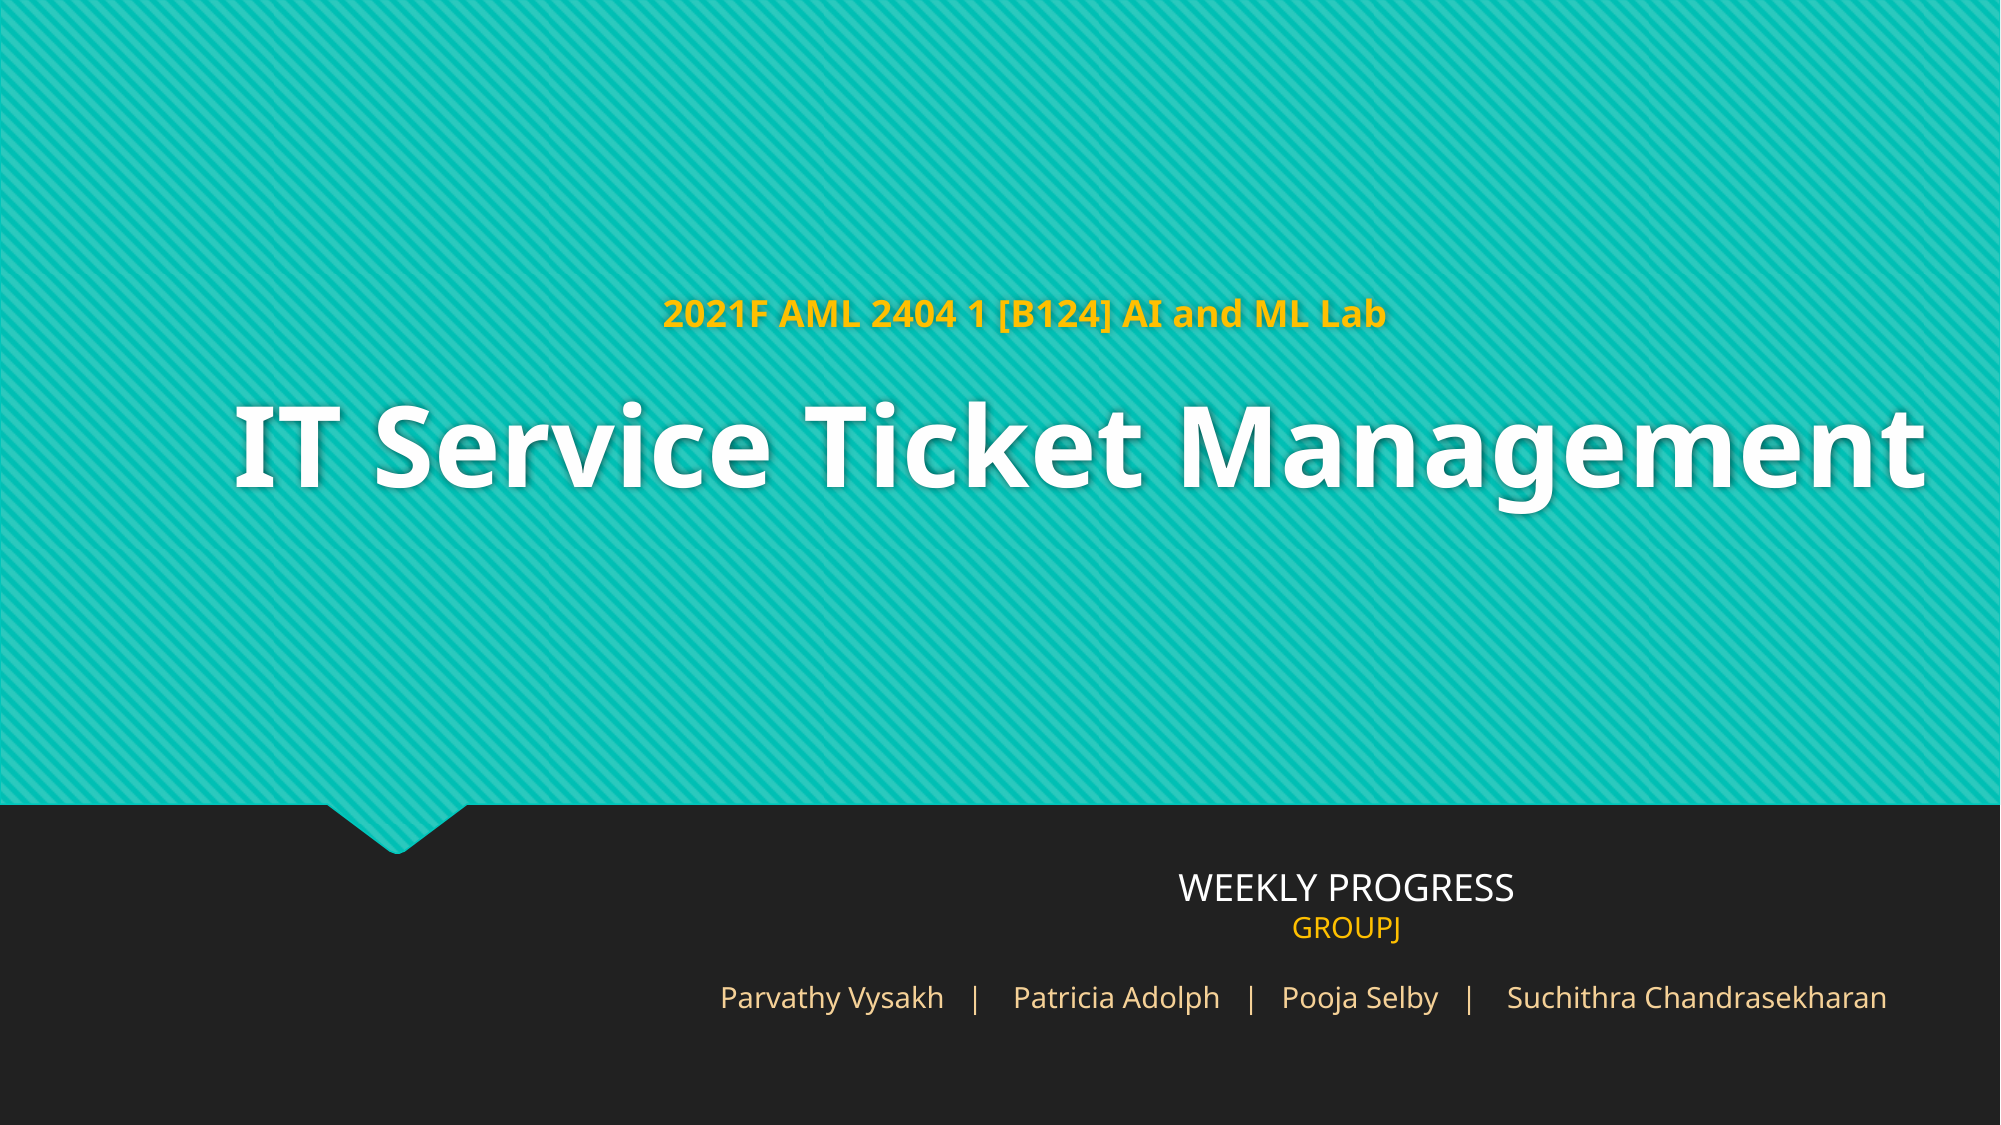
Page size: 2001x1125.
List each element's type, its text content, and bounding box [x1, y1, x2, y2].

title IT Service Ticket Management [219, 294, 1975, 518]
subtitle 2021F AML 2404 1 [B124] AI and ML Lab [158, 282, 1893, 354]
text_box WEEKLY PROGRESS GROUPJ Parvathy Vysakh | Patricia Adolph | Pooja Selby | Suchithra Chandrasekharan [697, 856, 1996, 1022]
